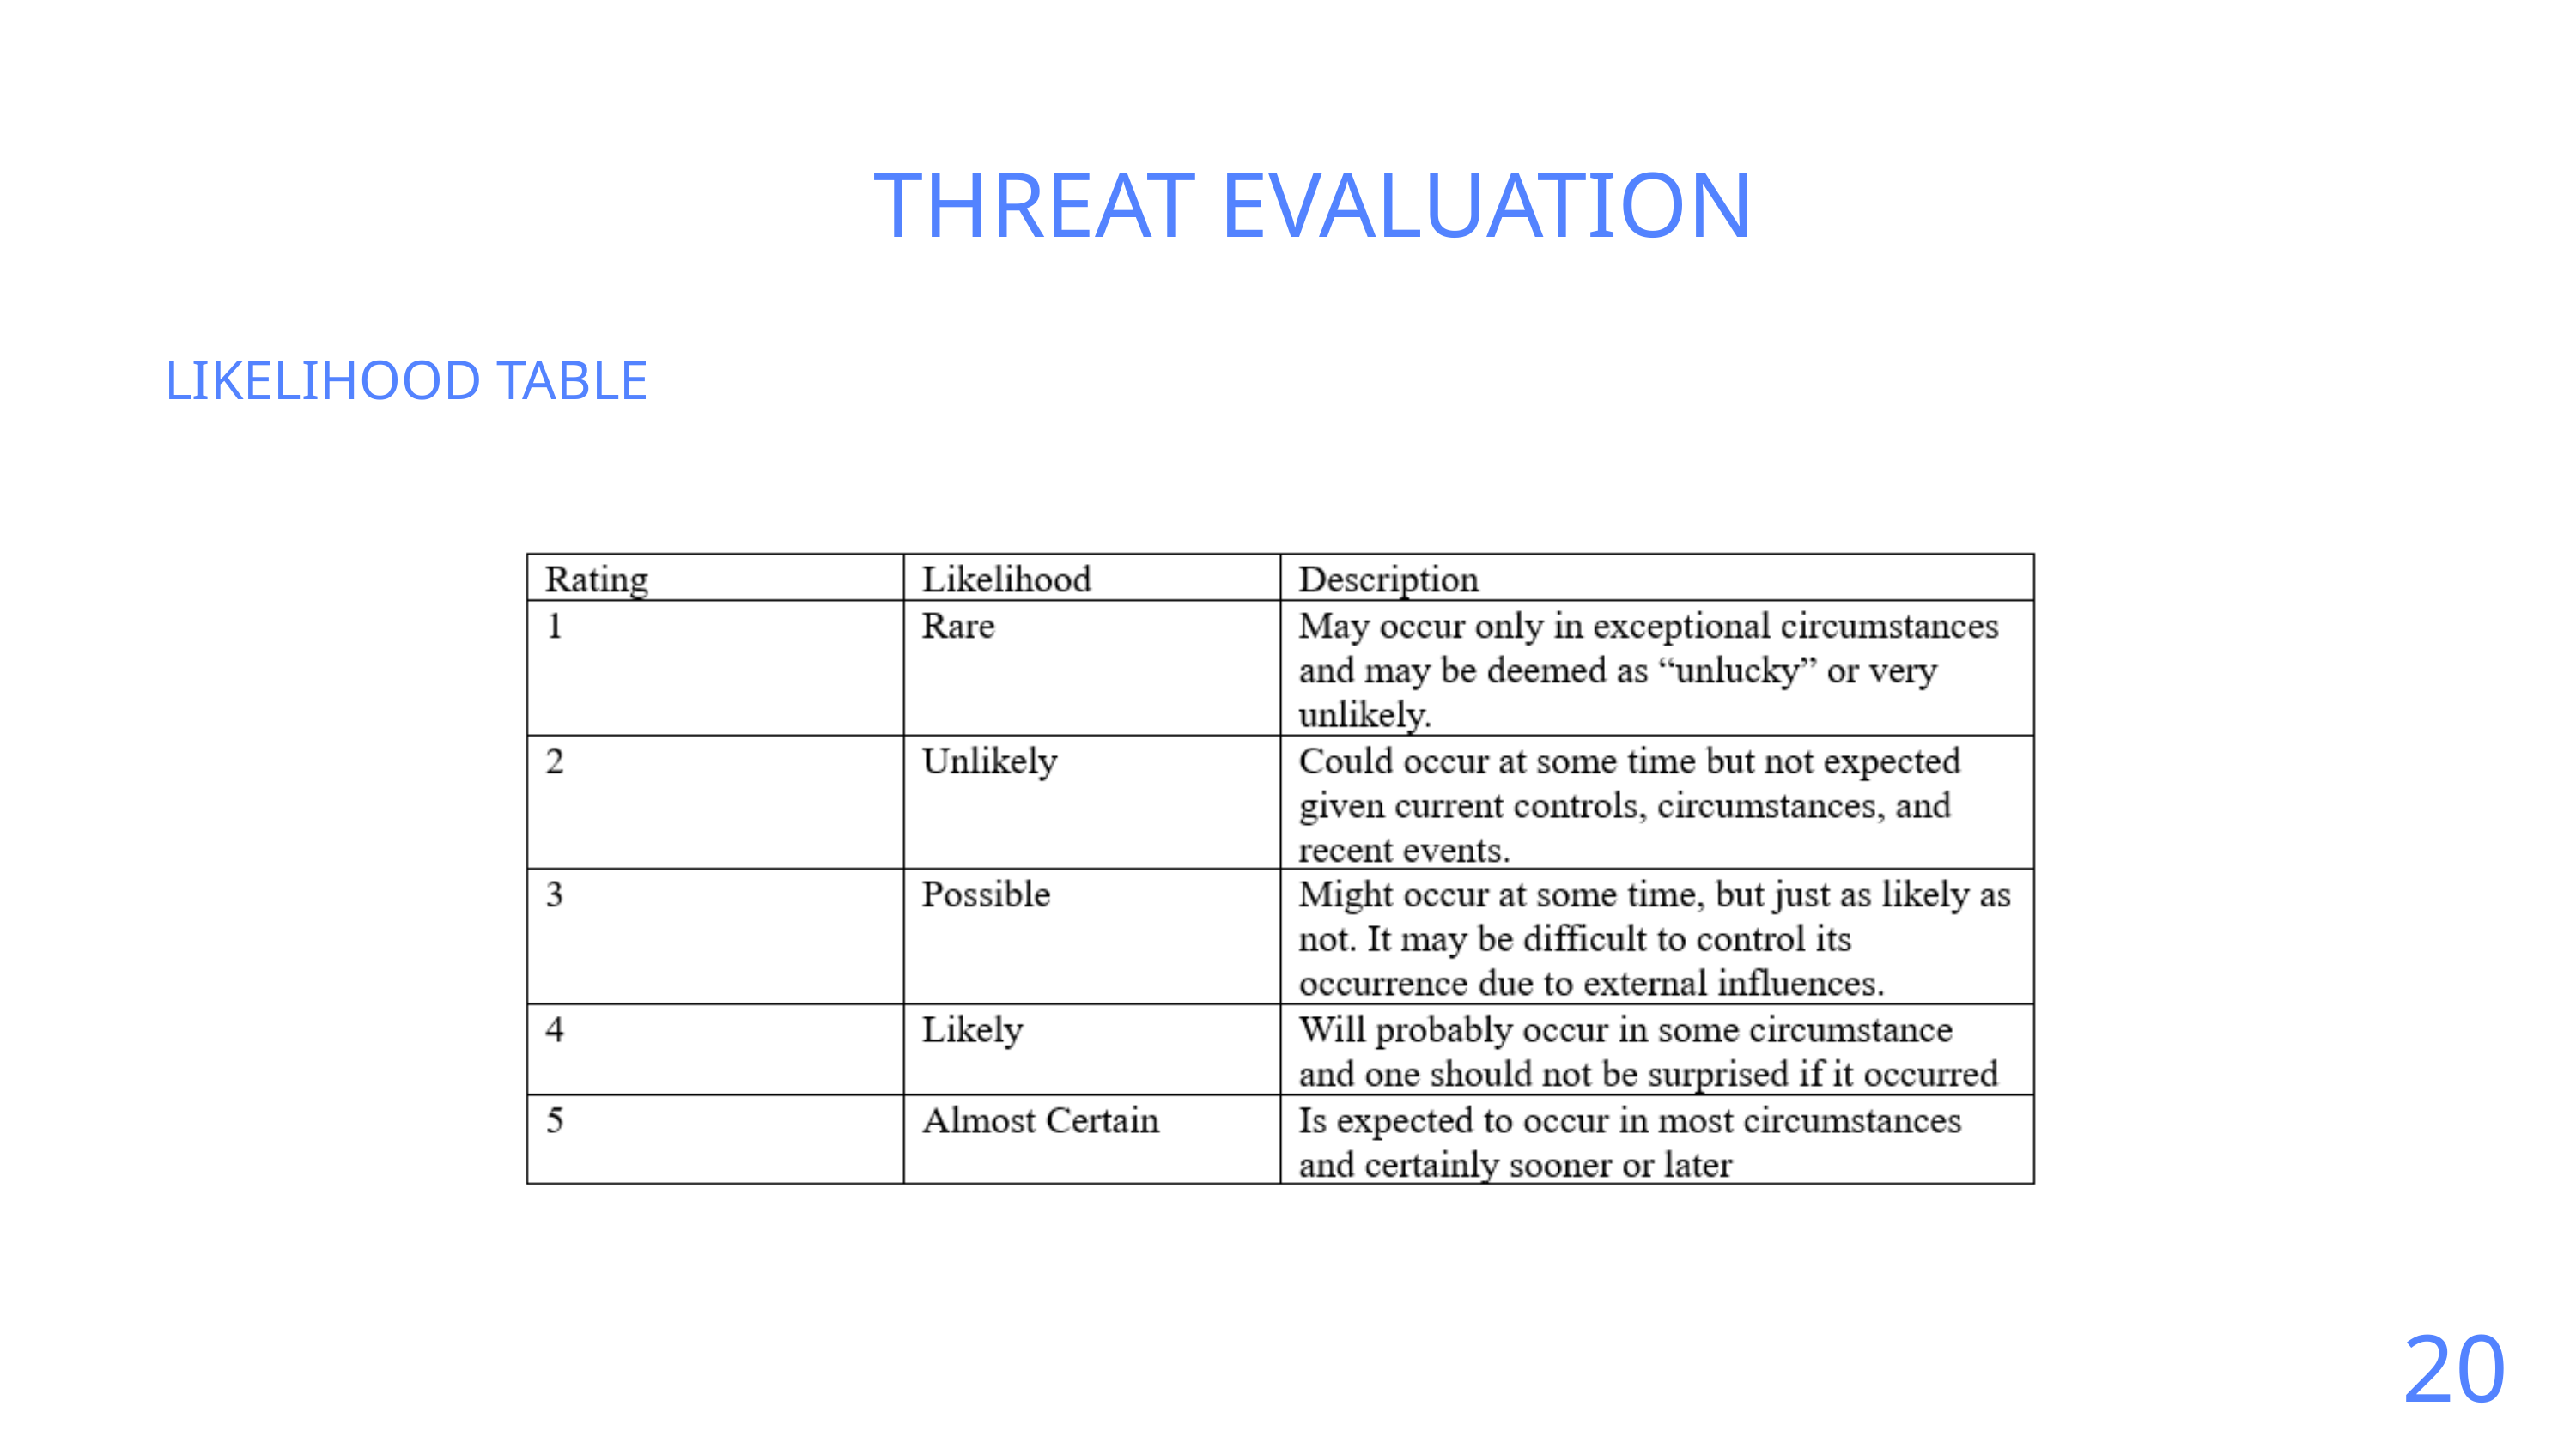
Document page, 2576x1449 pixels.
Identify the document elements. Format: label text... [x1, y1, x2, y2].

text_box 20 [2397, 1290, 2514, 1421]
text_box [484, 525, 2092, 1249]
text_box THREAT EVALUATION [866, 130, 1764, 256]
text_box LIKELIHOOD TABLE [144, 335, 670, 411]
